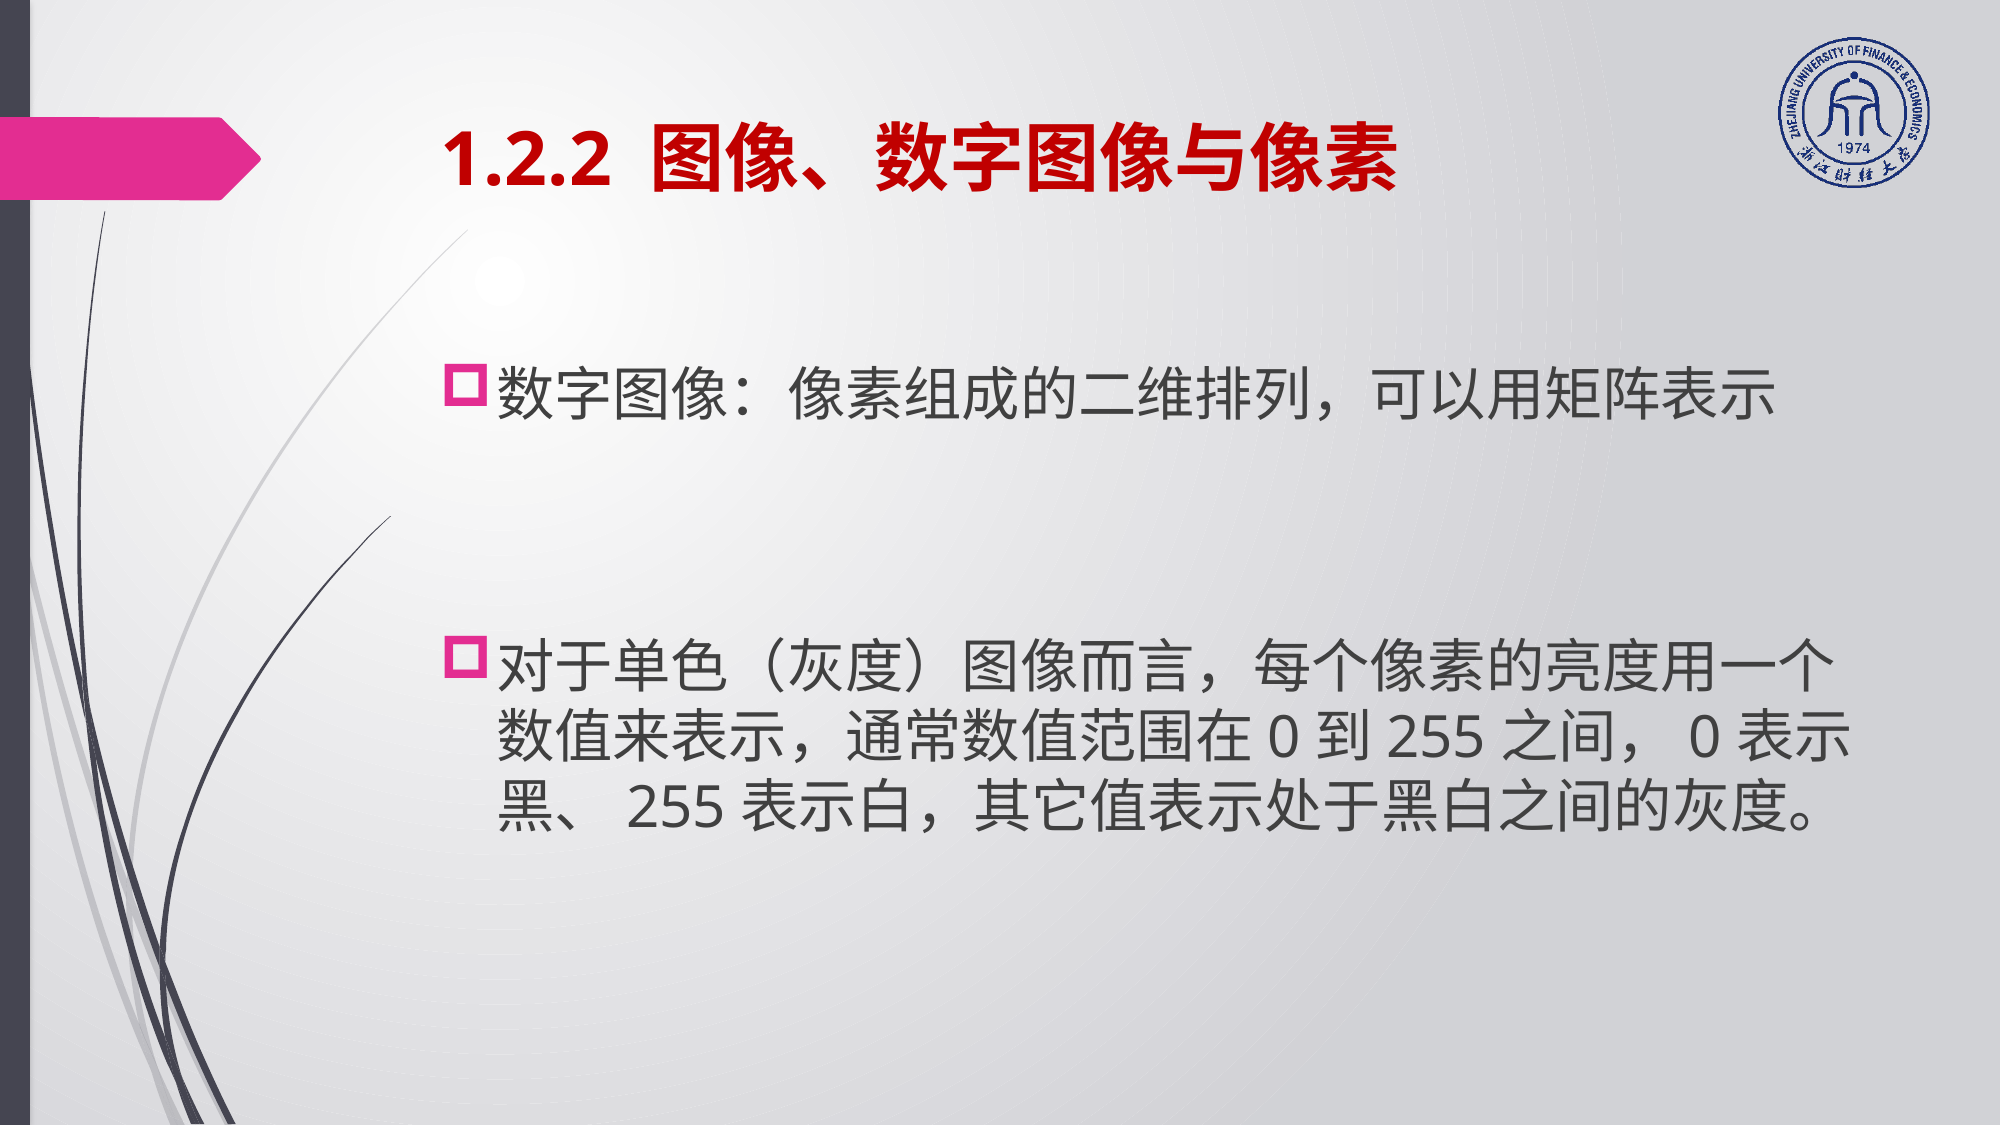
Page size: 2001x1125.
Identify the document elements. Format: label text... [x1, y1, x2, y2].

title 1.2.2 图像、数字图像与像素 [425, 102, 1888, 313]
picture [1778, 37, 1930, 188]
